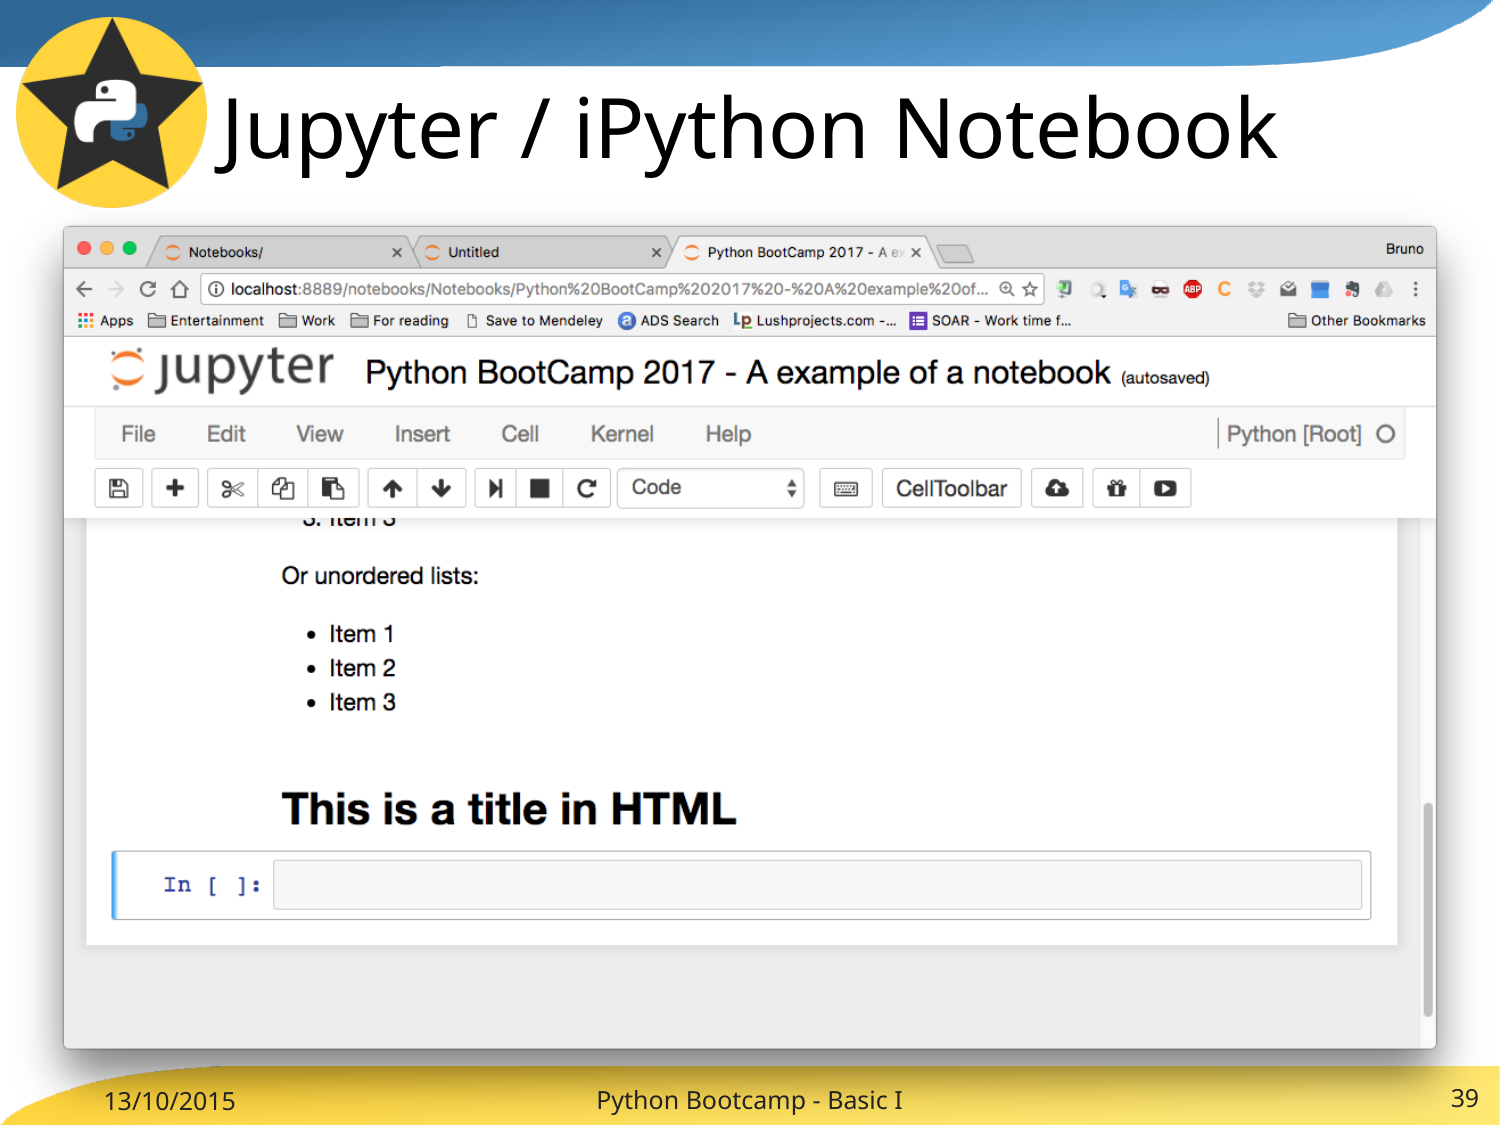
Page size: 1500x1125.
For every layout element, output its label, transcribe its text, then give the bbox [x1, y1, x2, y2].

picture [0, 0, 1500, 1125]
title Jupyter / iPython Notebook [206, 66, 1425, 185]
